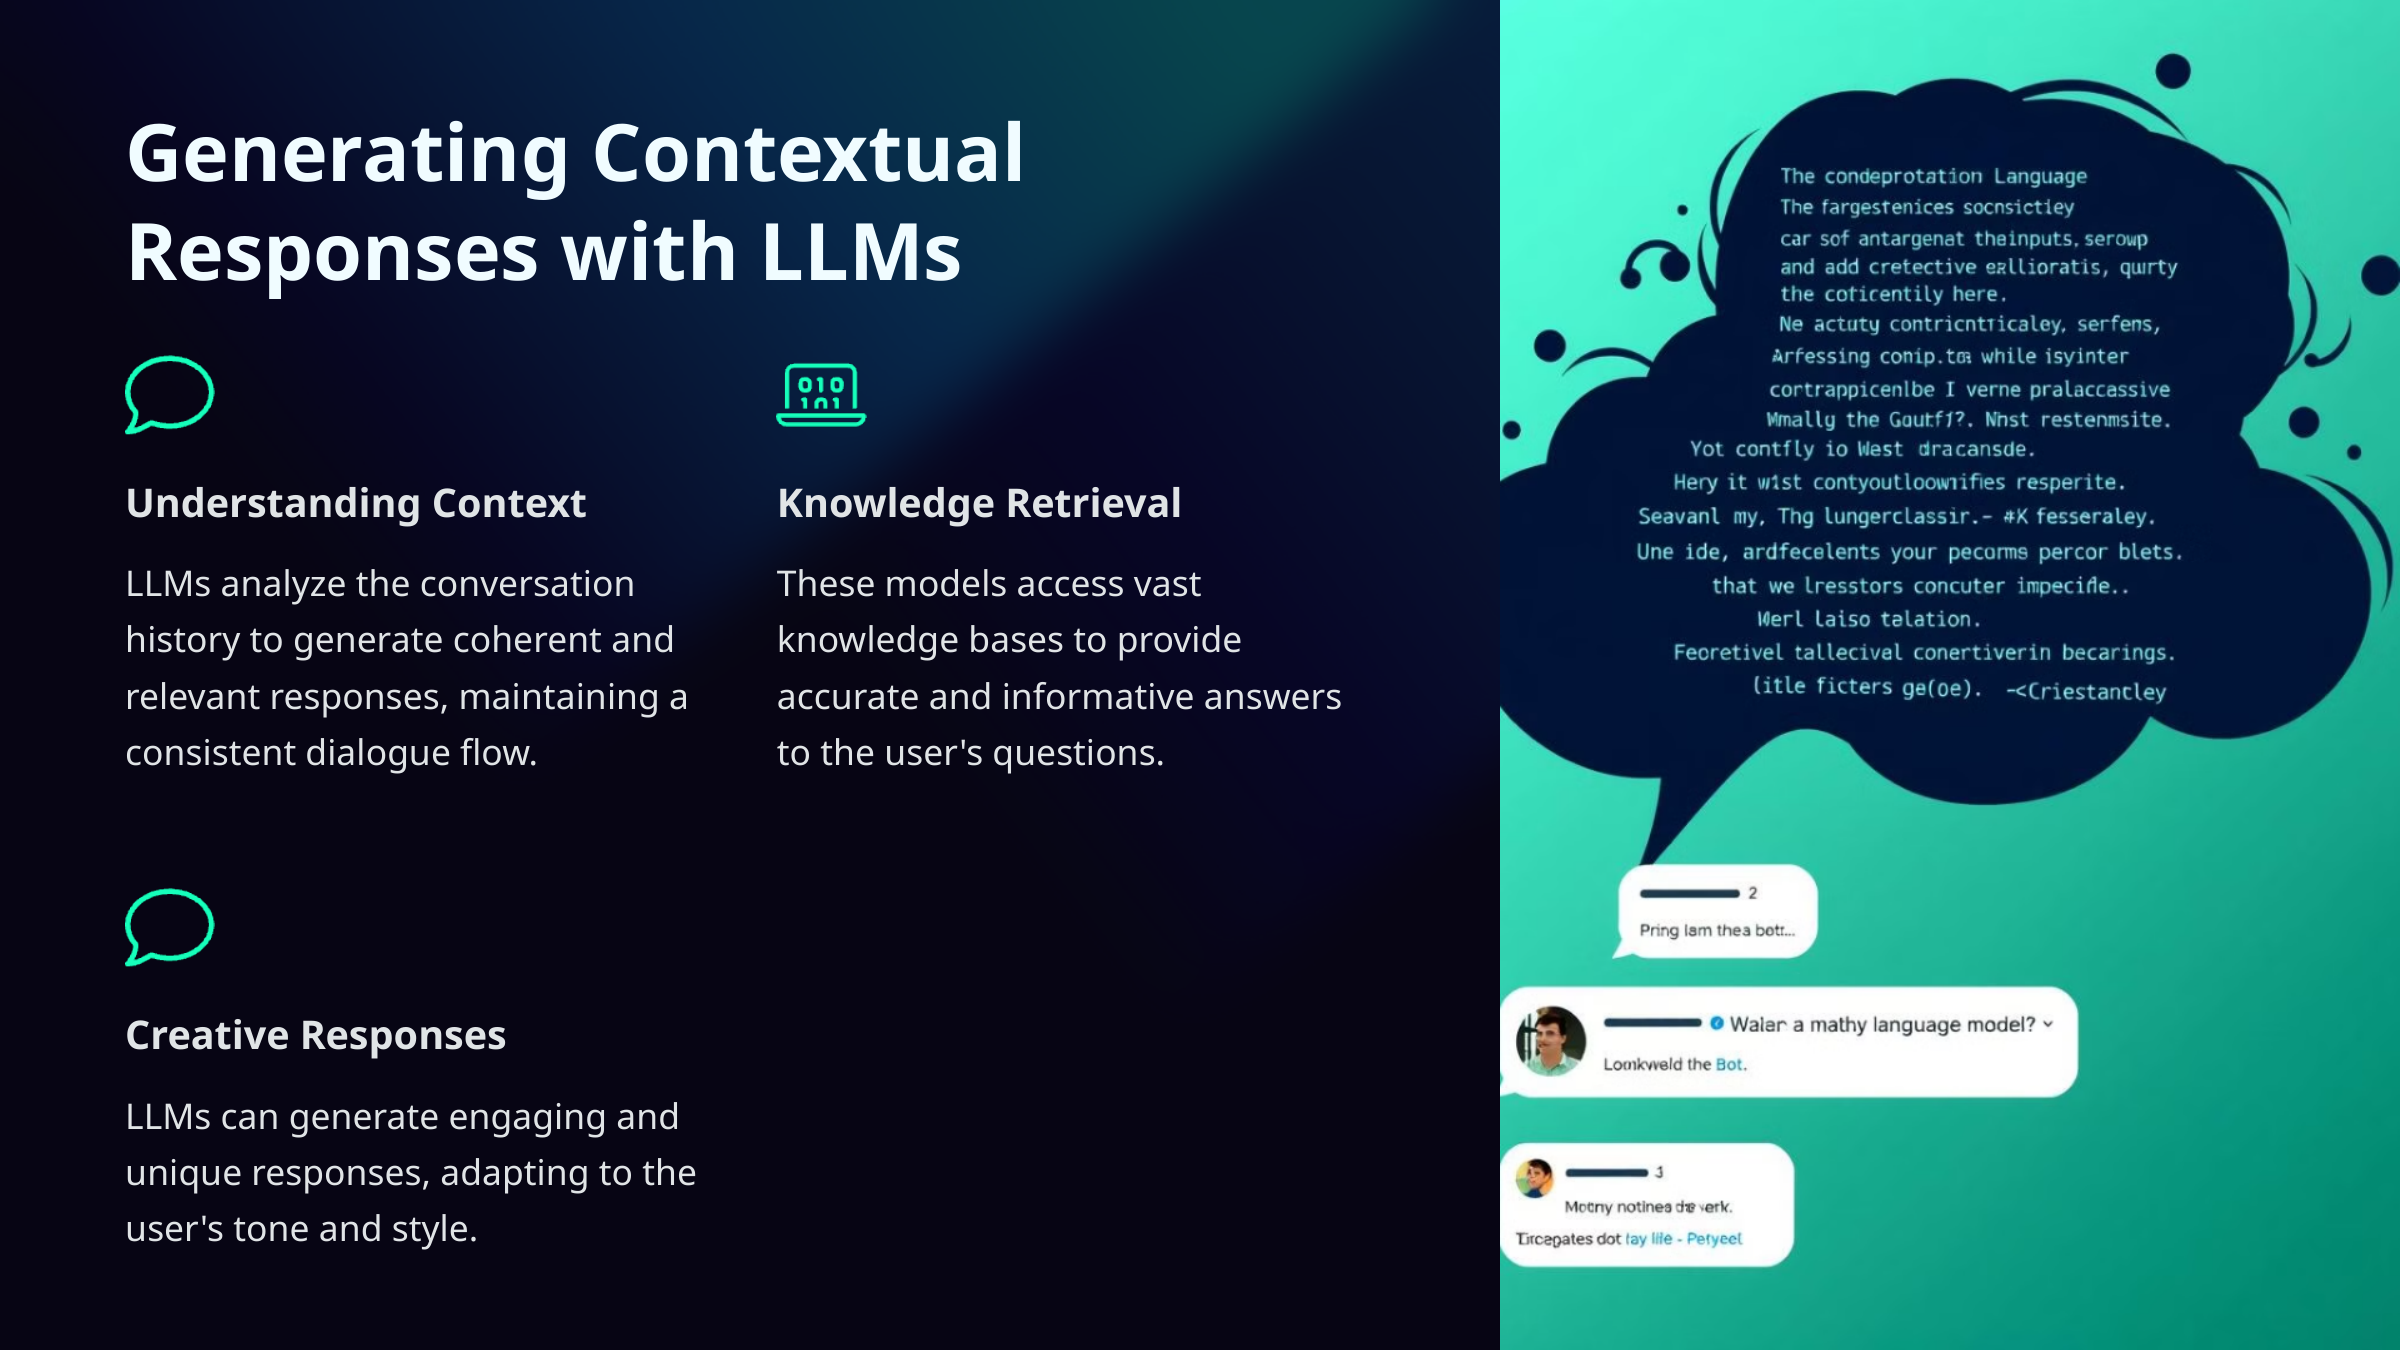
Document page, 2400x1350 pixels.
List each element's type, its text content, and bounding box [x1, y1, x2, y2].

text_box Creative Responses [125, 1008, 523, 1059]
text_box Knowledge Retrieval [776, 476, 1175, 526]
text_box LLMs can generate engaging and unique responses, adapting to the user's tone and style. [125, 1080, 724, 1252]
text_box Understanding Context [125, 476, 562, 526]
picture [1499, 0, 2400, 1350]
text_box Generating Contextual Responses with LLMs [125, 98, 1375, 298]
picture [125, 883, 215, 974]
text_box These models access vast knowledge bases to provide accurate and informative answers to the user's questions. [776, 547, 1375, 777]
picture [776, 350, 867, 441]
text_box LLMs analyze the conversation history to generate coherent and relevant responses, maintaining a consistent dialogue flow. [125, 547, 724, 777]
picture [125, 350, 215, 441]
